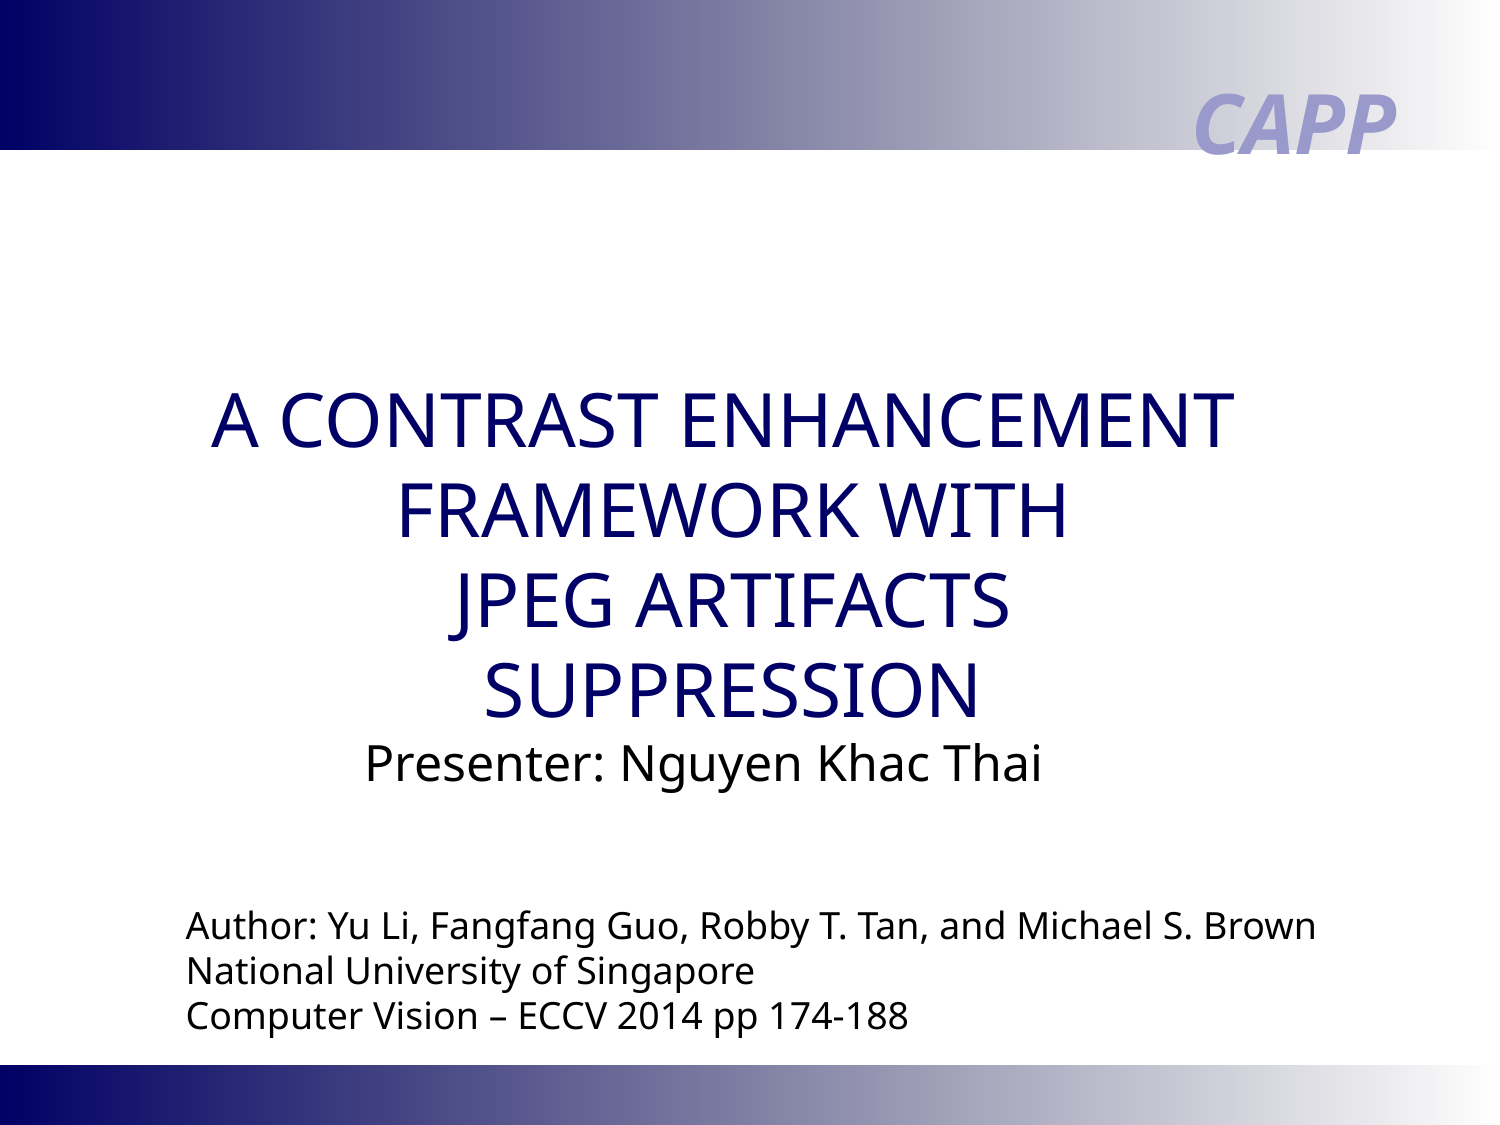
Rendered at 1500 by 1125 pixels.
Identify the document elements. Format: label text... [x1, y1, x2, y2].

title A Contrast Enhancement Framework with JPEG Artifacts Suppression [195, 370, 1272, 734]
text_box Author: Yu Li, Fangfang Guo, Robby T. Tan, and Michael S. Brown National University of Singapore Computer Vision – ECCV 2014 pp 174-188 [170, 895, 1333, 1045]
subtitle Presenter: Nguyen Khac Thai [178, 723, 1230, 821]
